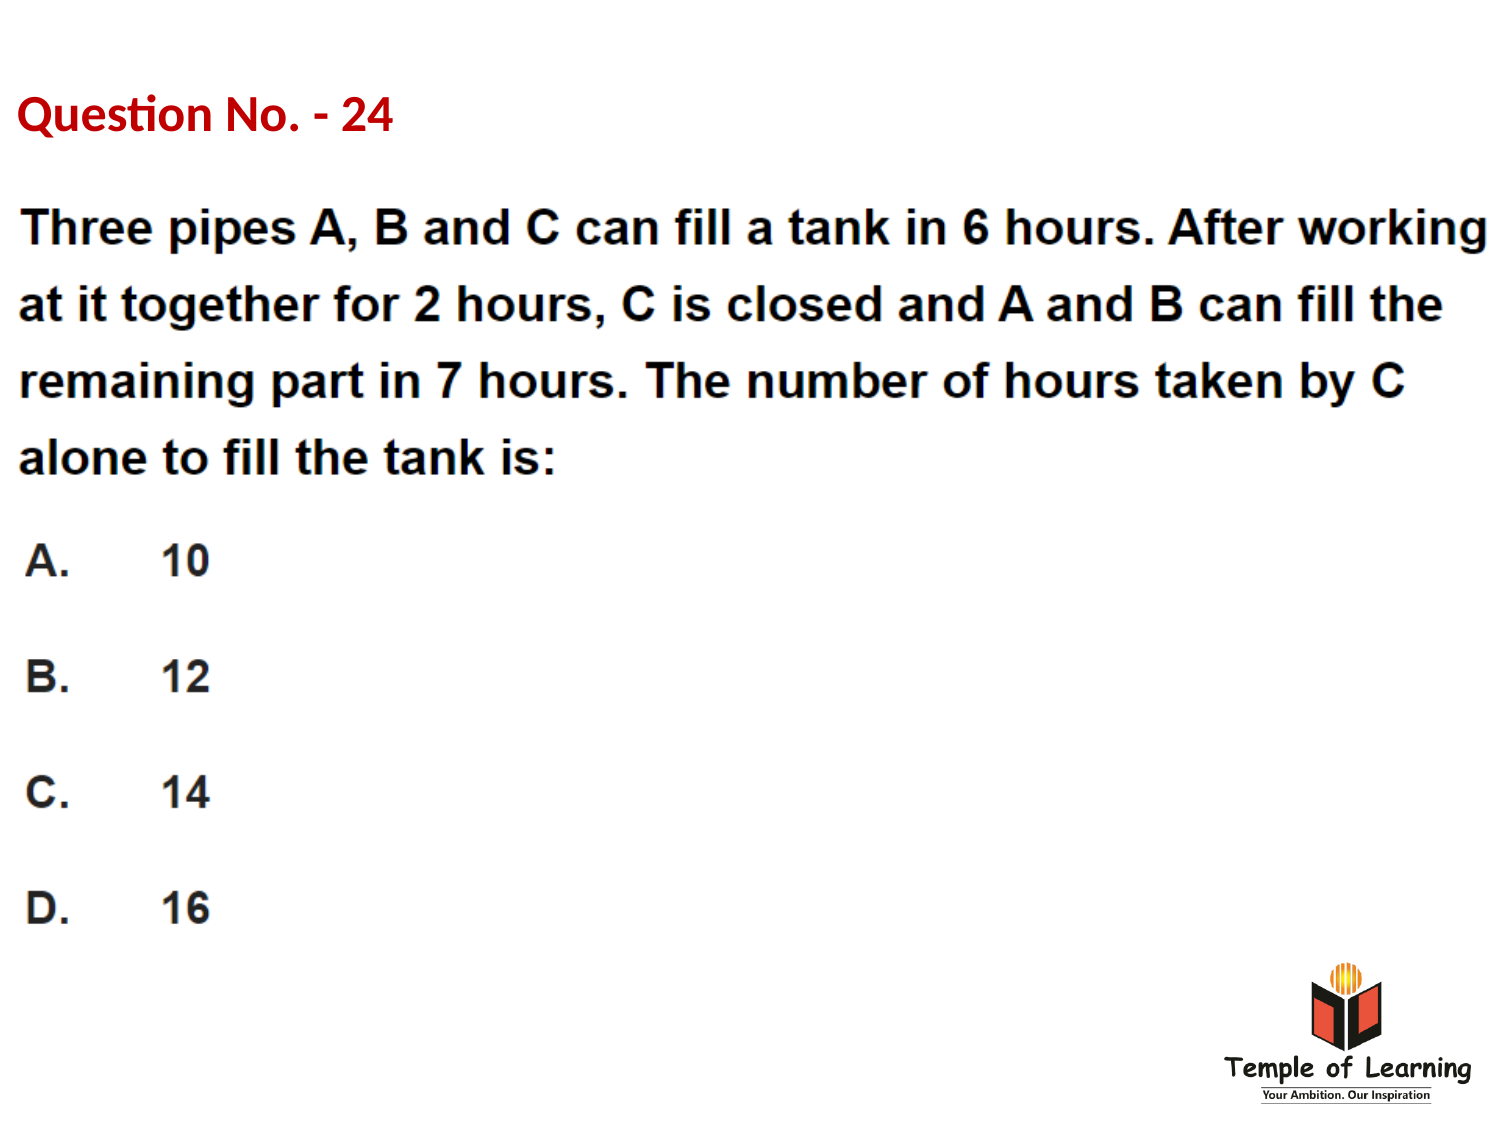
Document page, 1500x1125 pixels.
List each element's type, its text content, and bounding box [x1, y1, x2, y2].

text_box Question No. - 24 [2, 71, 409, 149]
picture [1224, 962, 1471, 1104]
picture [6, 190, 1494, 935]
